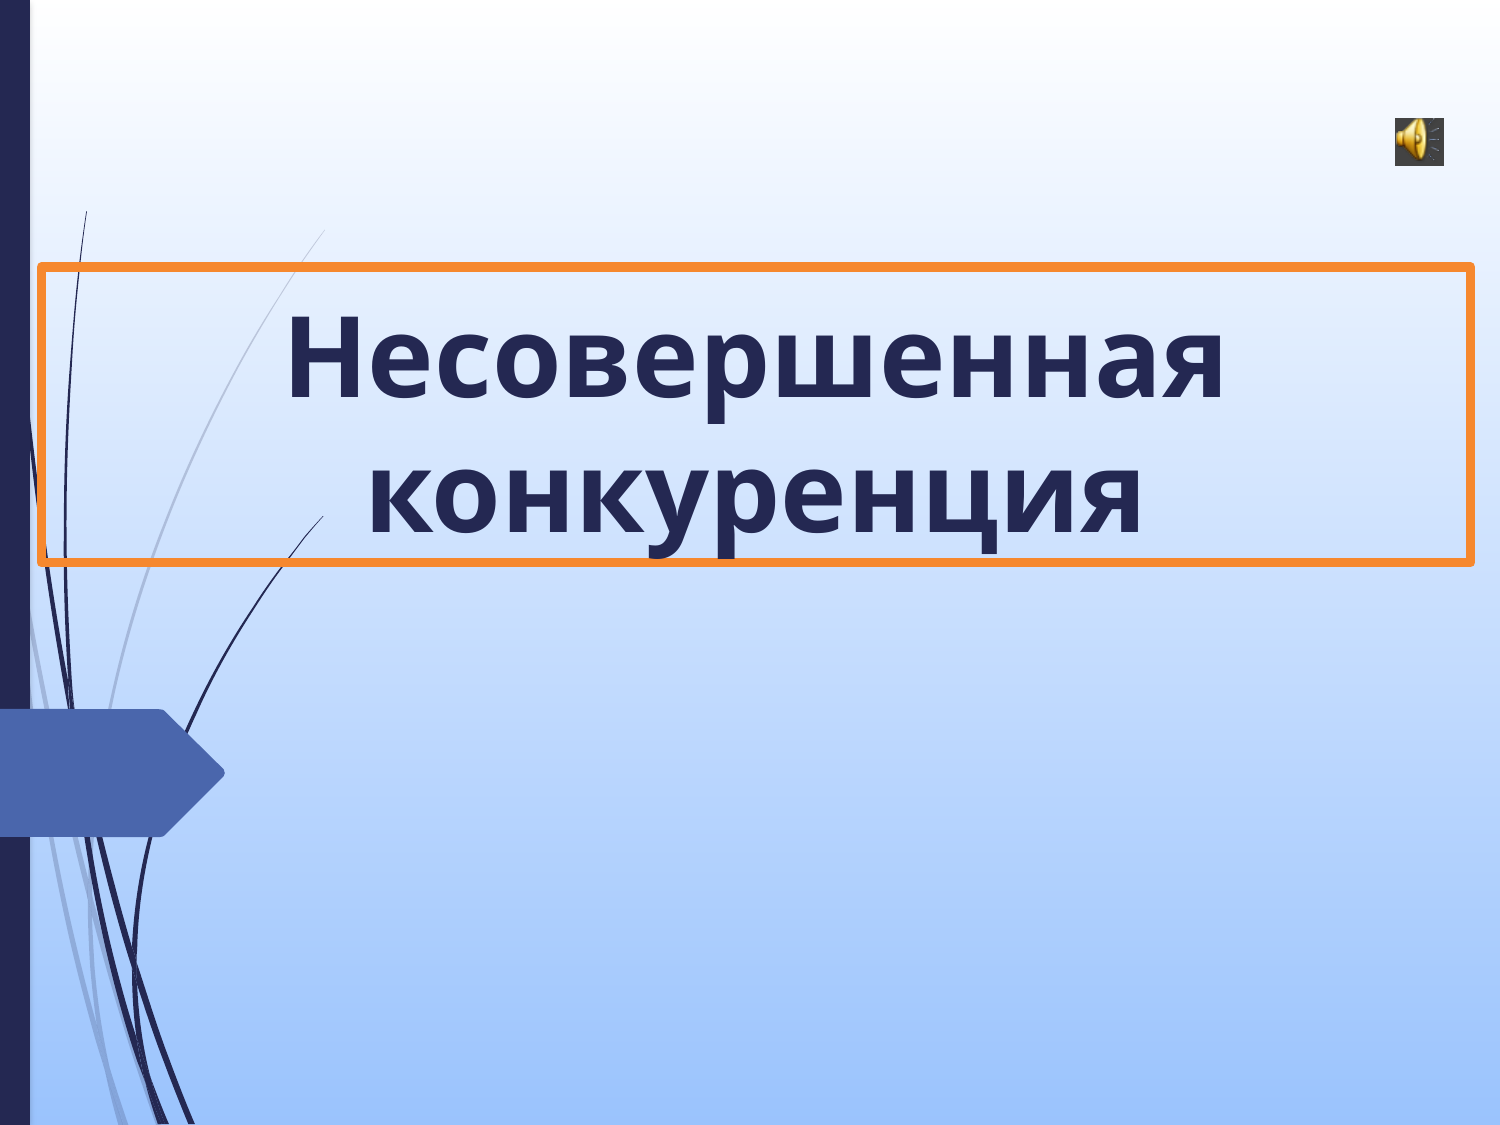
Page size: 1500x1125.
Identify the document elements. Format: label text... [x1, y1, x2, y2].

title Несовершенная конкуренция [41, 267, 1471, 563]
picture [1394, 116, 1445, 168]
